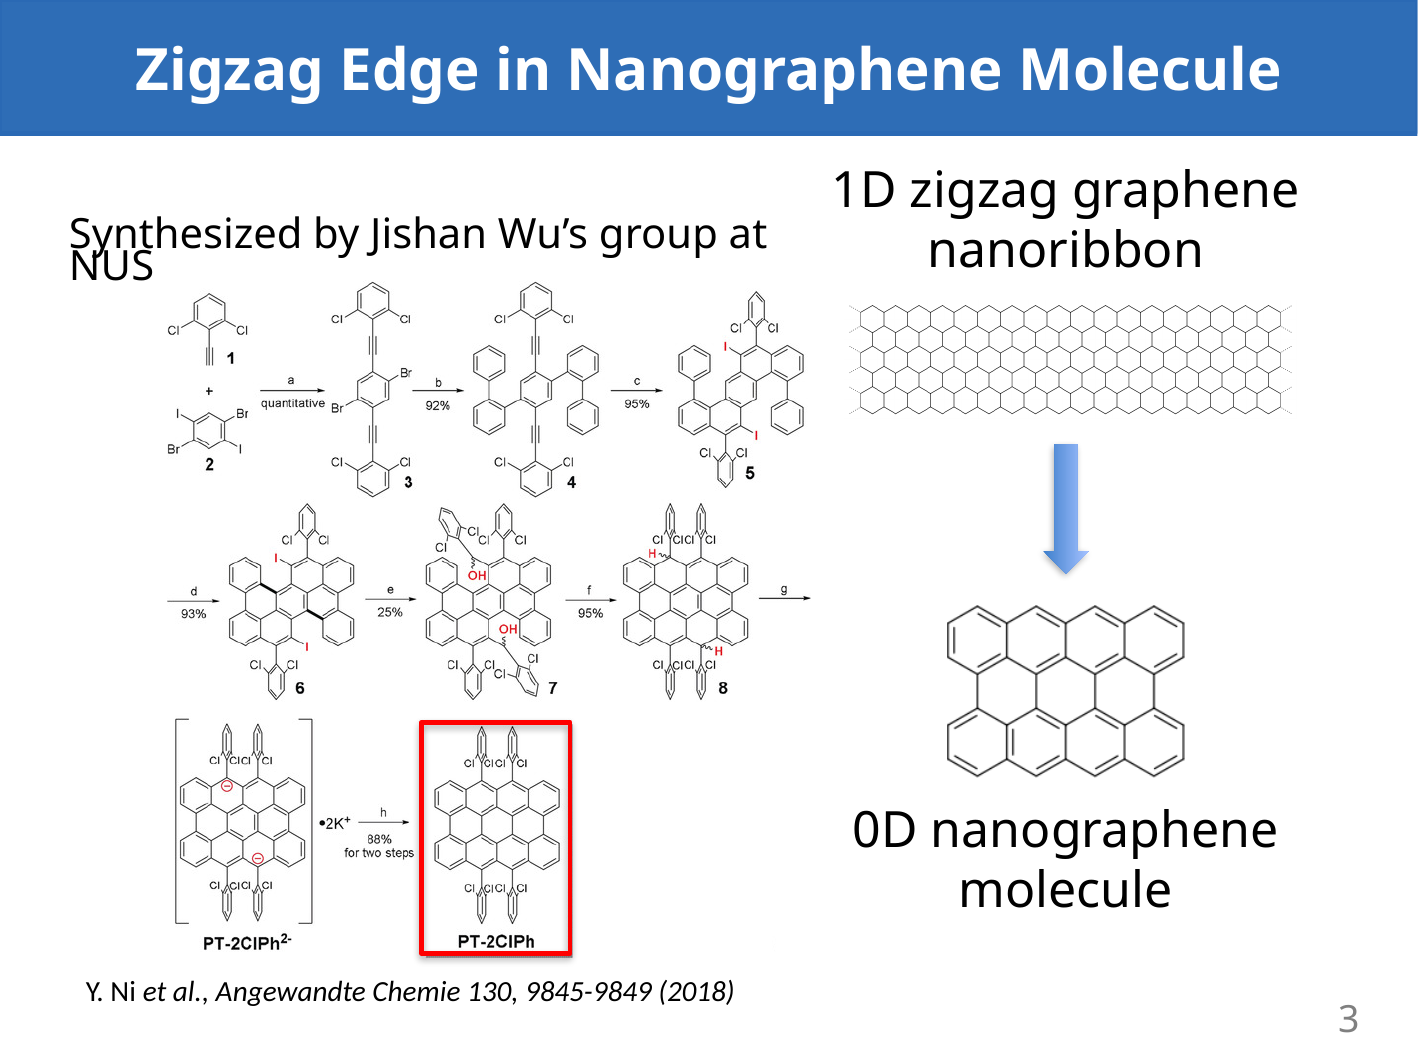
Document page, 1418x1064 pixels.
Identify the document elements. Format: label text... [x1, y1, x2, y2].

picture [843, 300, 1297, 419]
text_box 3 [1258, 987, 1375, 1048]
picture [935, 593, 1197, 791]
text_box Zigzag Edge in Nanographene Molecule [0, 0, 1418, 134]
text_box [167, 280, 811, 965]
text_box [1042, 443, 1090, 575]
text_box Synthesized by Jishan Wu’s group at NUS [54, 218, 803, 296]
text_box 1D zigzag graphene nanoribbon [802, 150, 1330, 286]
text_box Y. Ni et al., Angewandte Chemie 130, 9845-9849 (2018) [71, 964, 786, 1015]
text_box 0D nanographene molecule [815, 789, 1330, 925]
